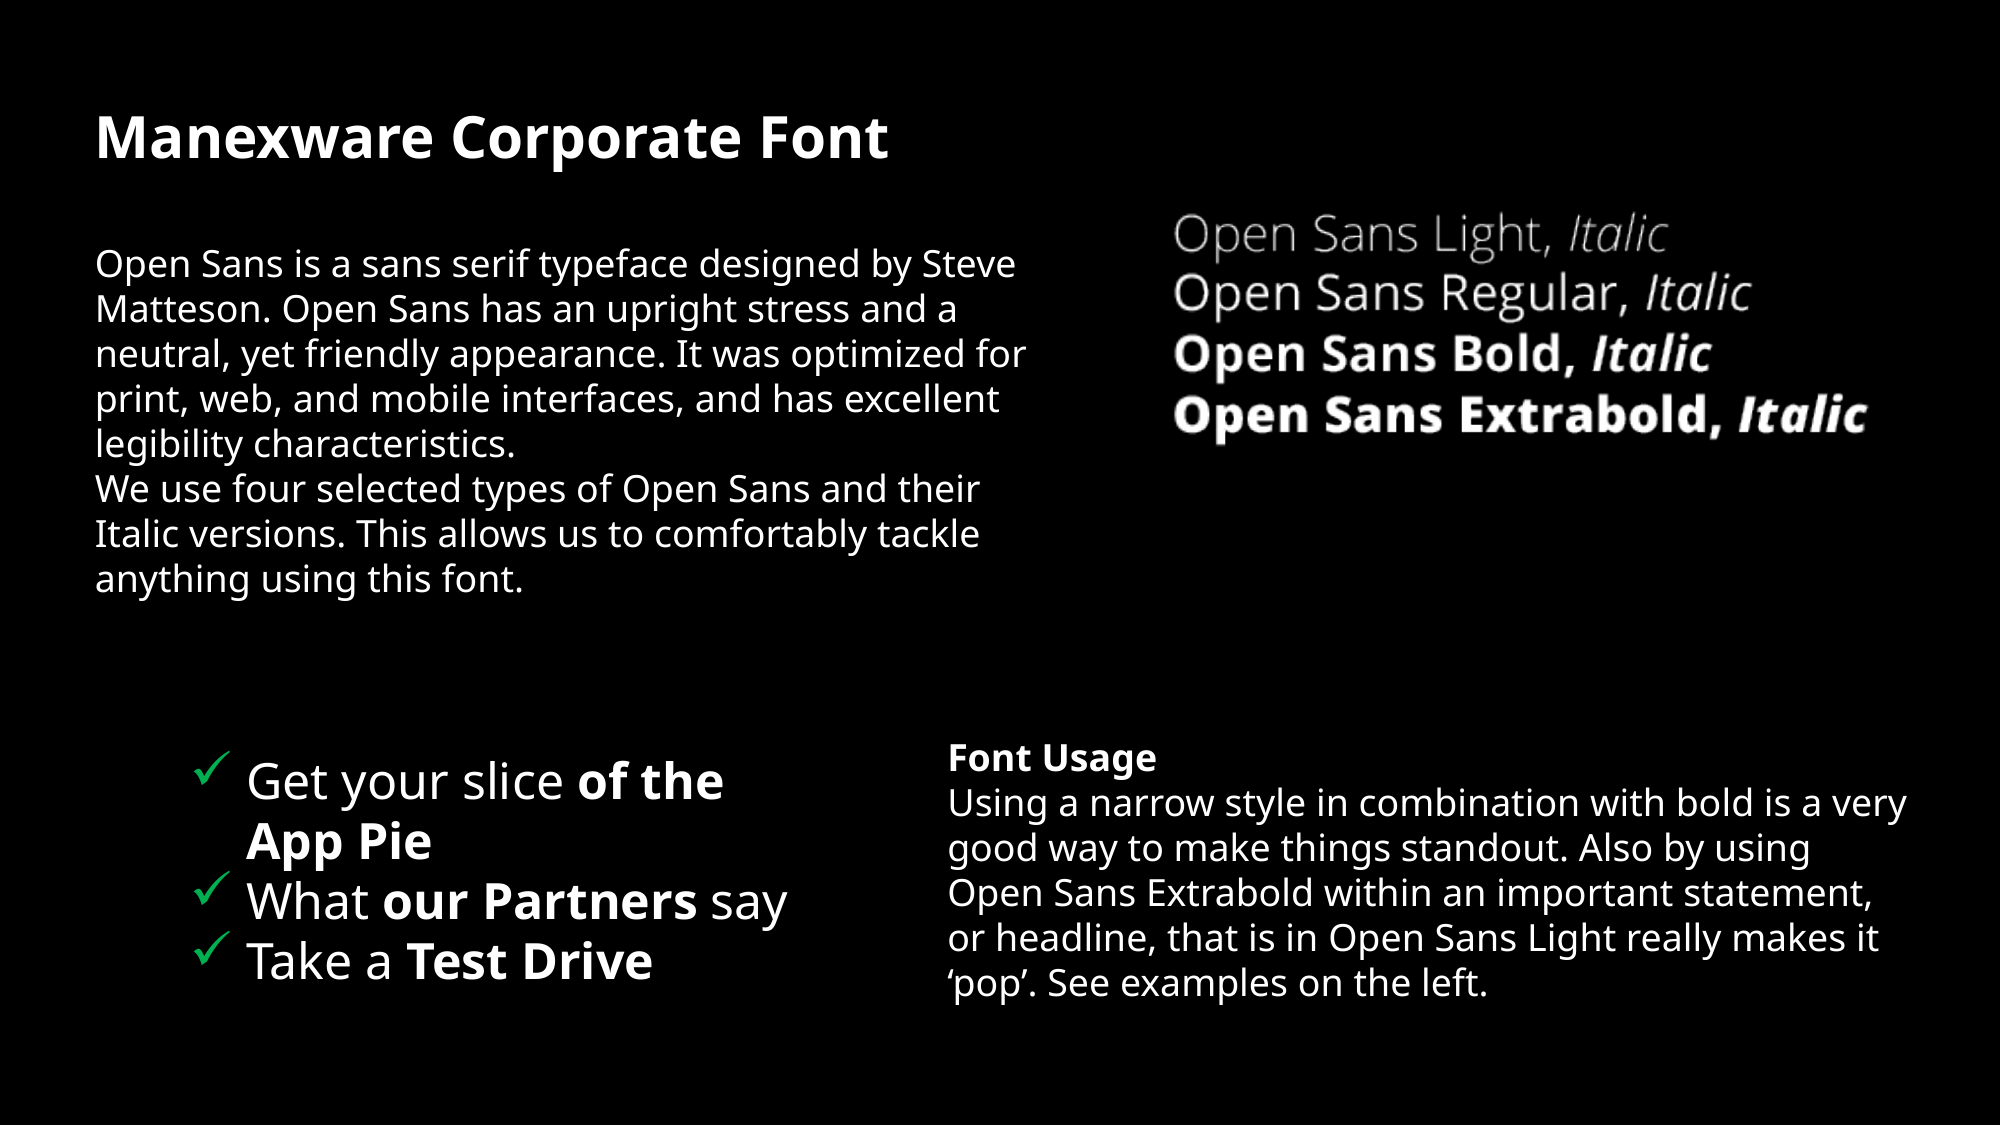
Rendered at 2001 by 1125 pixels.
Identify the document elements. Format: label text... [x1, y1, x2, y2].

text_box Get your slice of the App Pie What our Partners say Take a Test Drive [174, 742, 833, 997]
text_box Manexware Corporate Font Open Sans is a sans serif typeface designed by Steve Matteson. Open Sans has an upright stress and a neutral, yet friendly appearance. It was optimized for print, web, and mobile interfaces, and has excellent legibility characteristics. We use four selected types of Open Sans and their Italic versions. This allows us to comfortably tackle anything using this font. [80, 92, 1080, 608]
picture [1167, 165, 1875, 490]
text_box Font Usage Using a narrow style in combination with bold is a very good way to make things standout. Also by using Open Sans Extrabold within an important statement, or headline, that is in Open Sans Light really makes it ‘pop’. See examples on the left. [932, 727, 1933, 1012]
